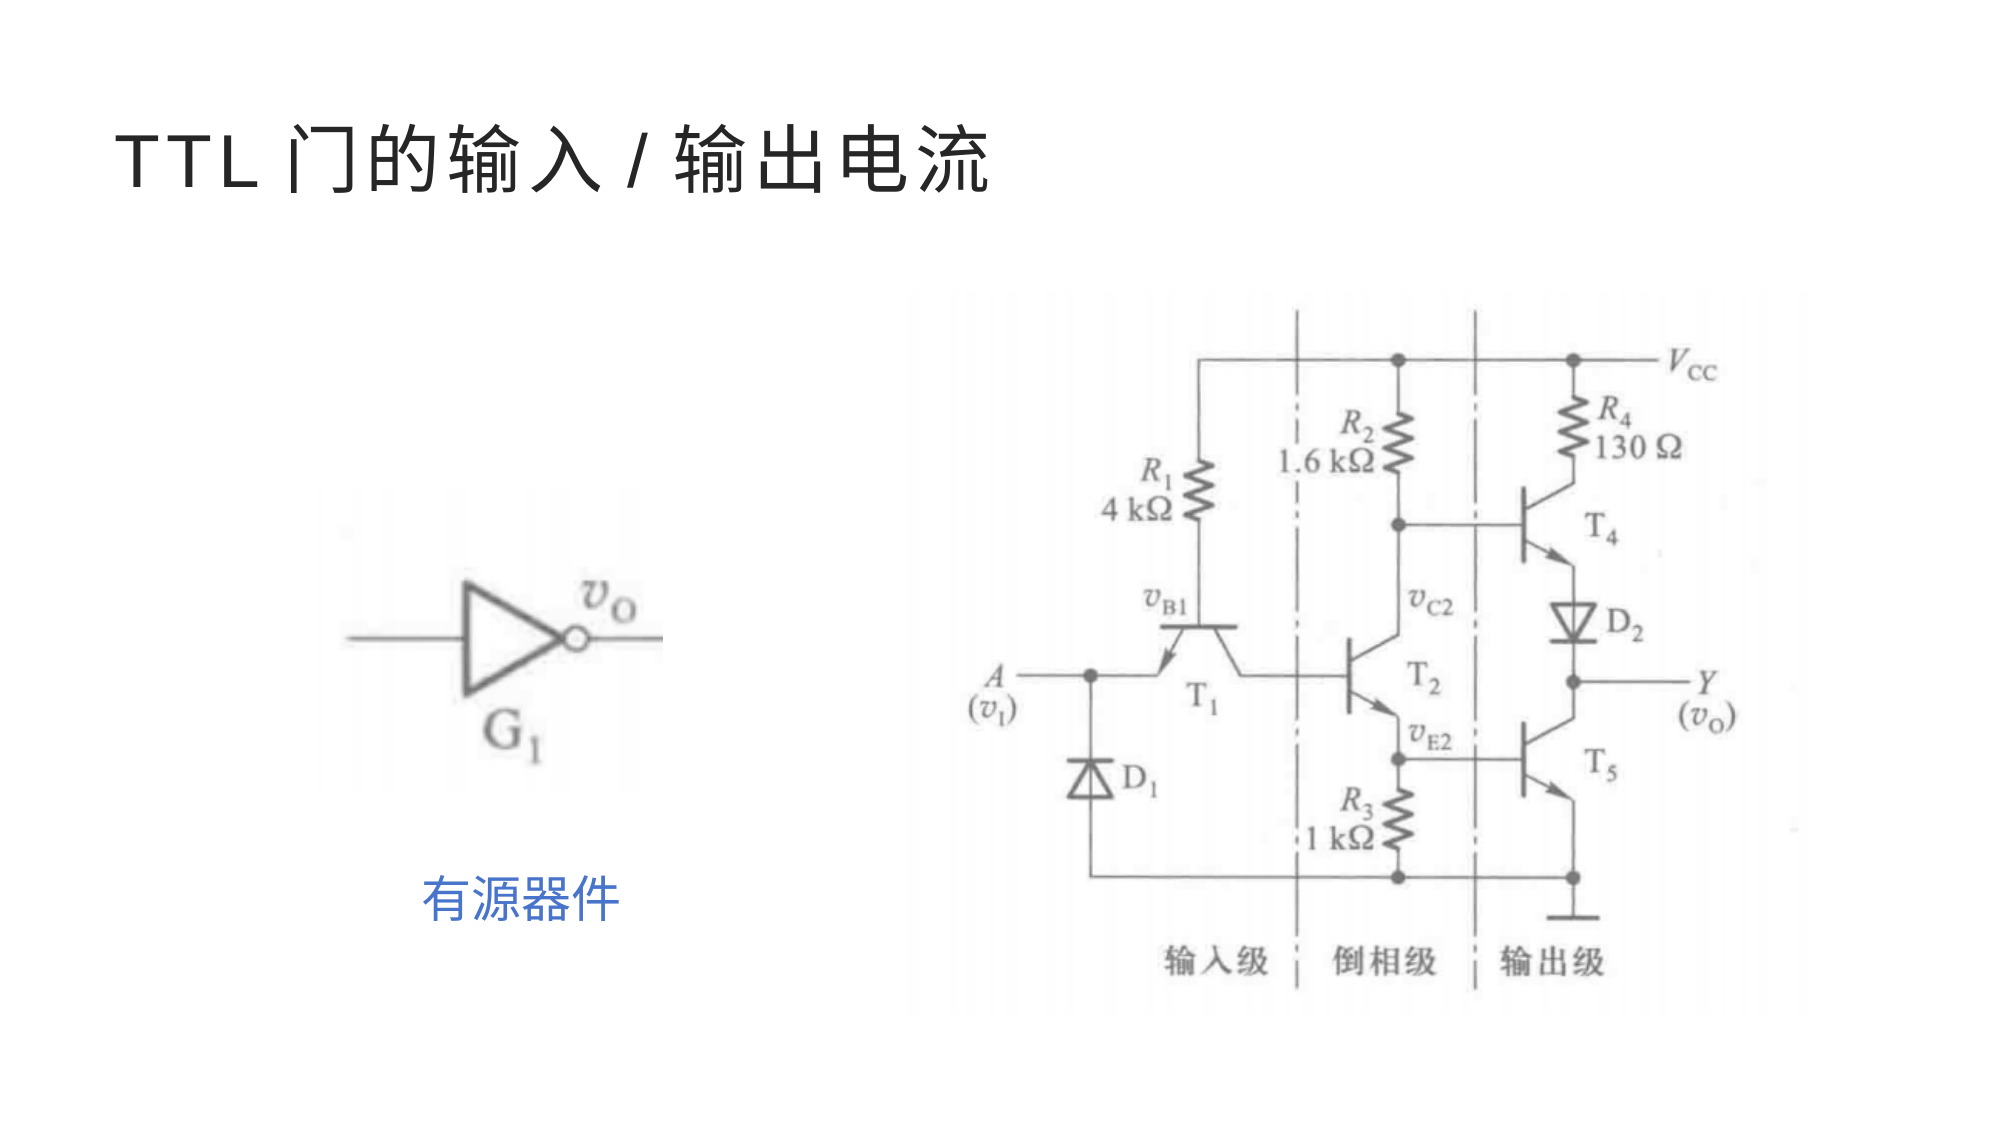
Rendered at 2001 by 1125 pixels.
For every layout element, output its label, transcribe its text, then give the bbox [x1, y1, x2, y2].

text_box 有源器件 [407, 859, 672, 935]
picture [902, 290, 1815, 1016]
title TTL门的输入/输出电流 [99, 99, 1900, 216]
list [303, 484, 663, 794]
